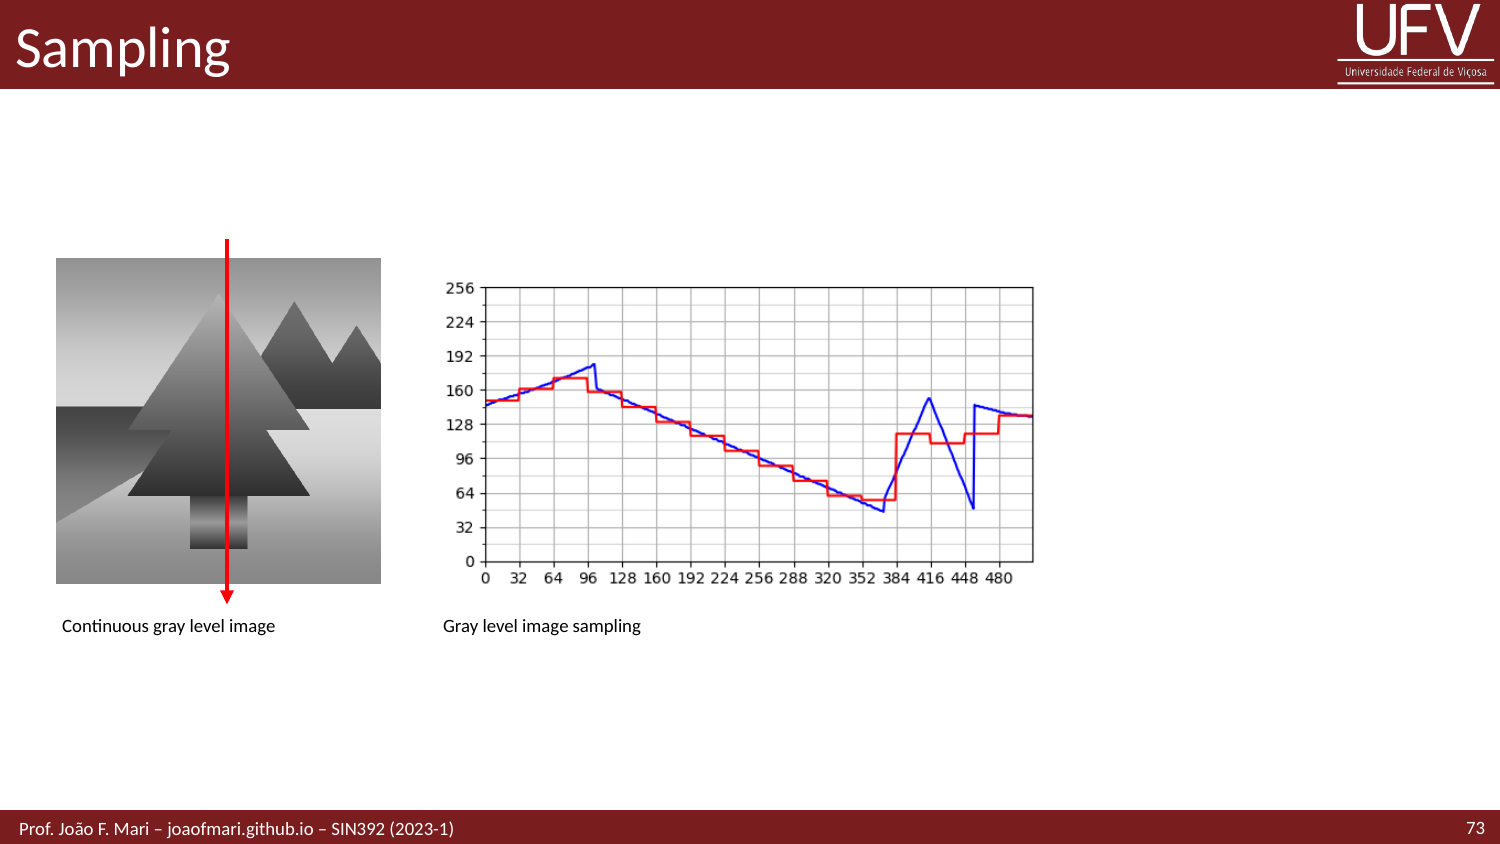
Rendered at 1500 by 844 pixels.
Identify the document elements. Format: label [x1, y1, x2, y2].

text_box [54, 239, 382, 648]
title [0, 0, 1500, 88]
picture [436, 248, 1064, 596]
footer [0, 812, 1034, 844]
slide_number [1328, 811, 1500, 844]
text_box [435, 602, 887, 648]
list [0, 88, 1500, 812]
